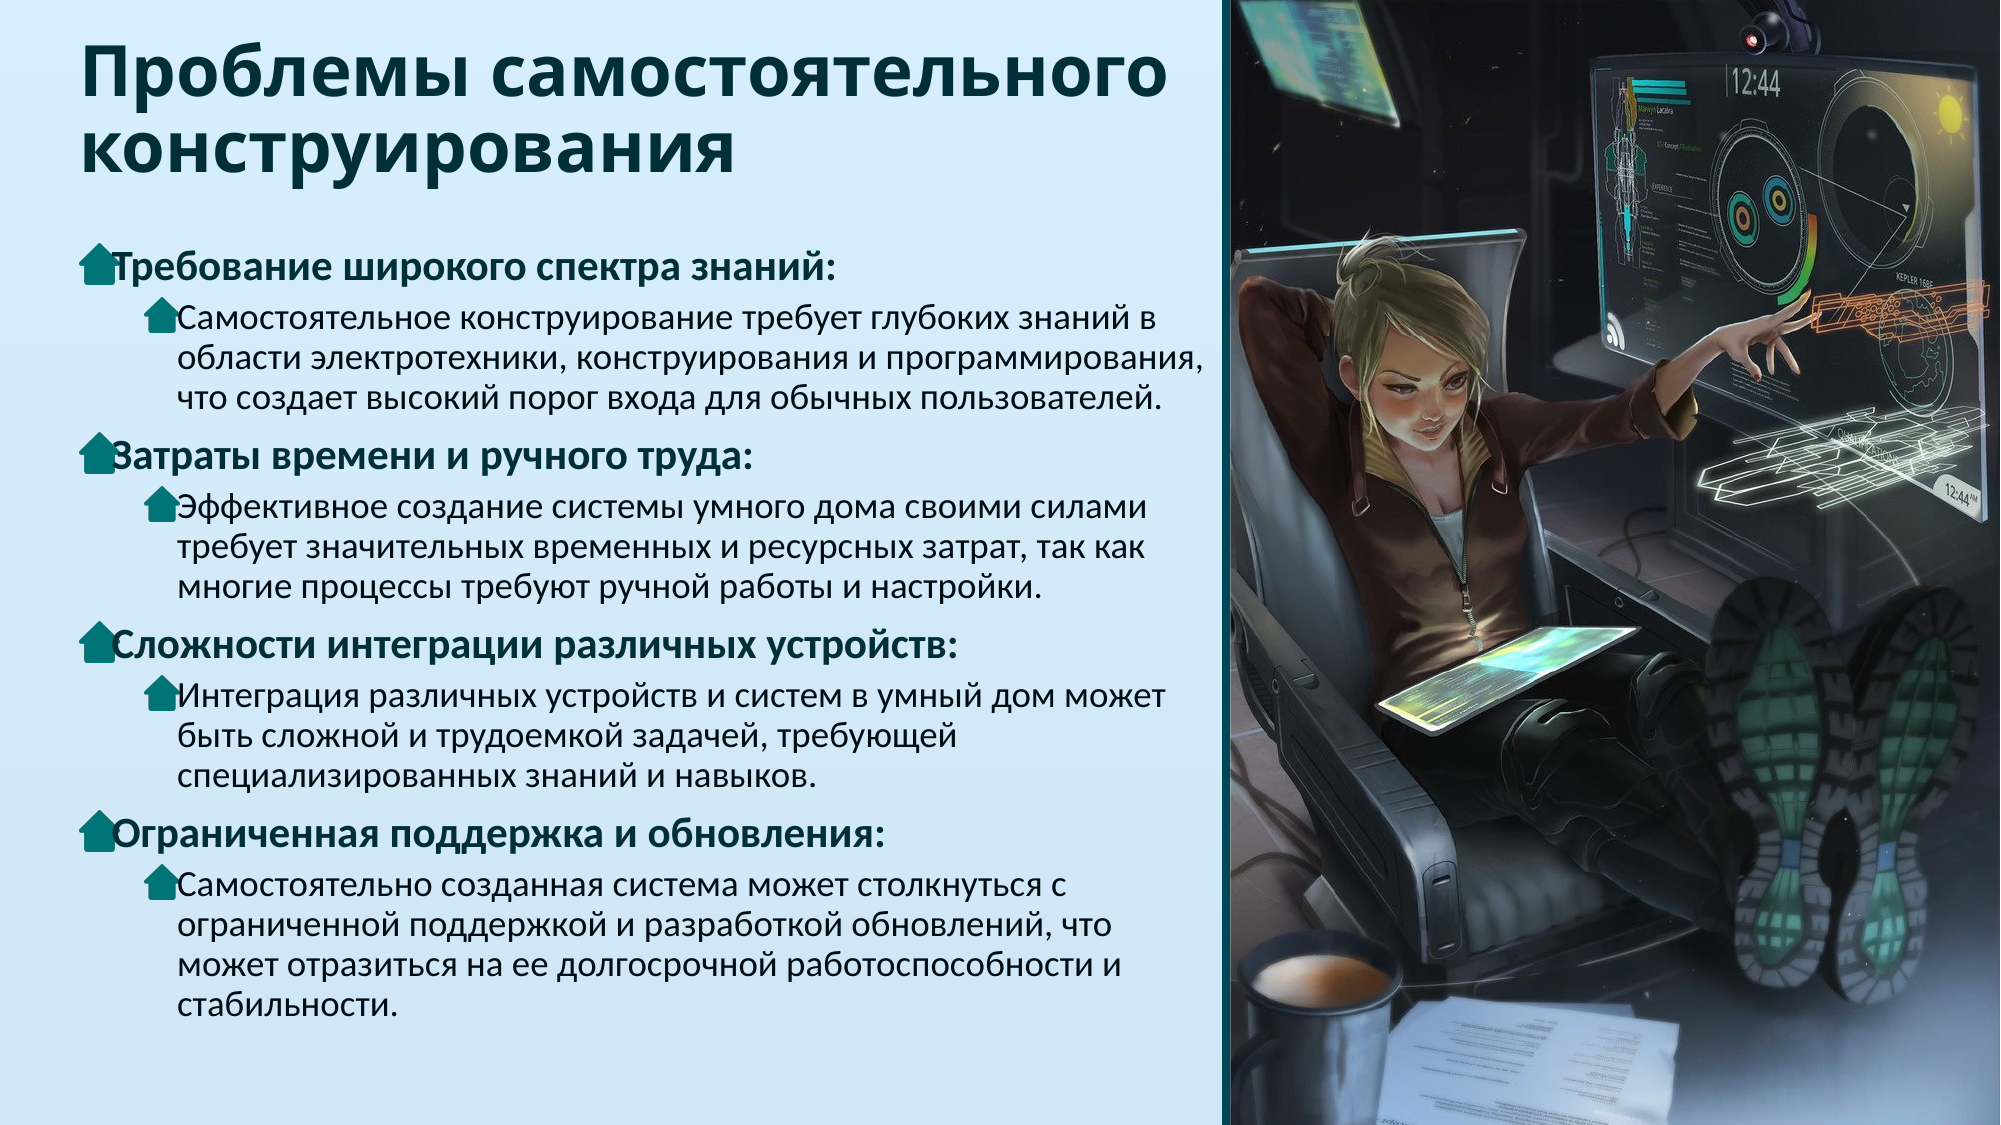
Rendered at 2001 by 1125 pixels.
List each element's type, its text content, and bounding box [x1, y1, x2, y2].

picture [79, 810, 120, 852]
title Проблемы самостоятельного конструирования [64, 3, 1191, 221]
picture [144, 486, 180, 522]
list Требование широкого спектра знаний: Самостоятельное конструирование требует глубоких знаний в области электротехники, конструирования и программирования, что создает высокий порог входа для обычных пользователей. Затраты времени и ручного труда: Эффективное создание системы умного дома своими силами требует значительных временных и ресурсных затрат, так как многие процессы требуют ручной работы и настройки. Сложности интеграции различных устройств: Интеграция различных устройств и систем в умный дом может быть сложной и трудоемкой задачей, требующей специализированных знаний и навыков. Ограниченная поддержка и обновления: Самостоятельно созданная система может столкнуться с ограниченной поддержкой и разработкой обновлений, что может отразиться на ее долгосрочной работоспособности и стабильности. [64, 235, 1222, 1075]
picture [79, 432, 120, 474]
picture [144, 675, 180, 711]
picture [144, 297, 180, 333]
picture [1230, 0, 2000, 1125]
picture [79, 243, 120, 285]
picture [79, 621, 120, 663]
picture [144, 864, 180, 900]
